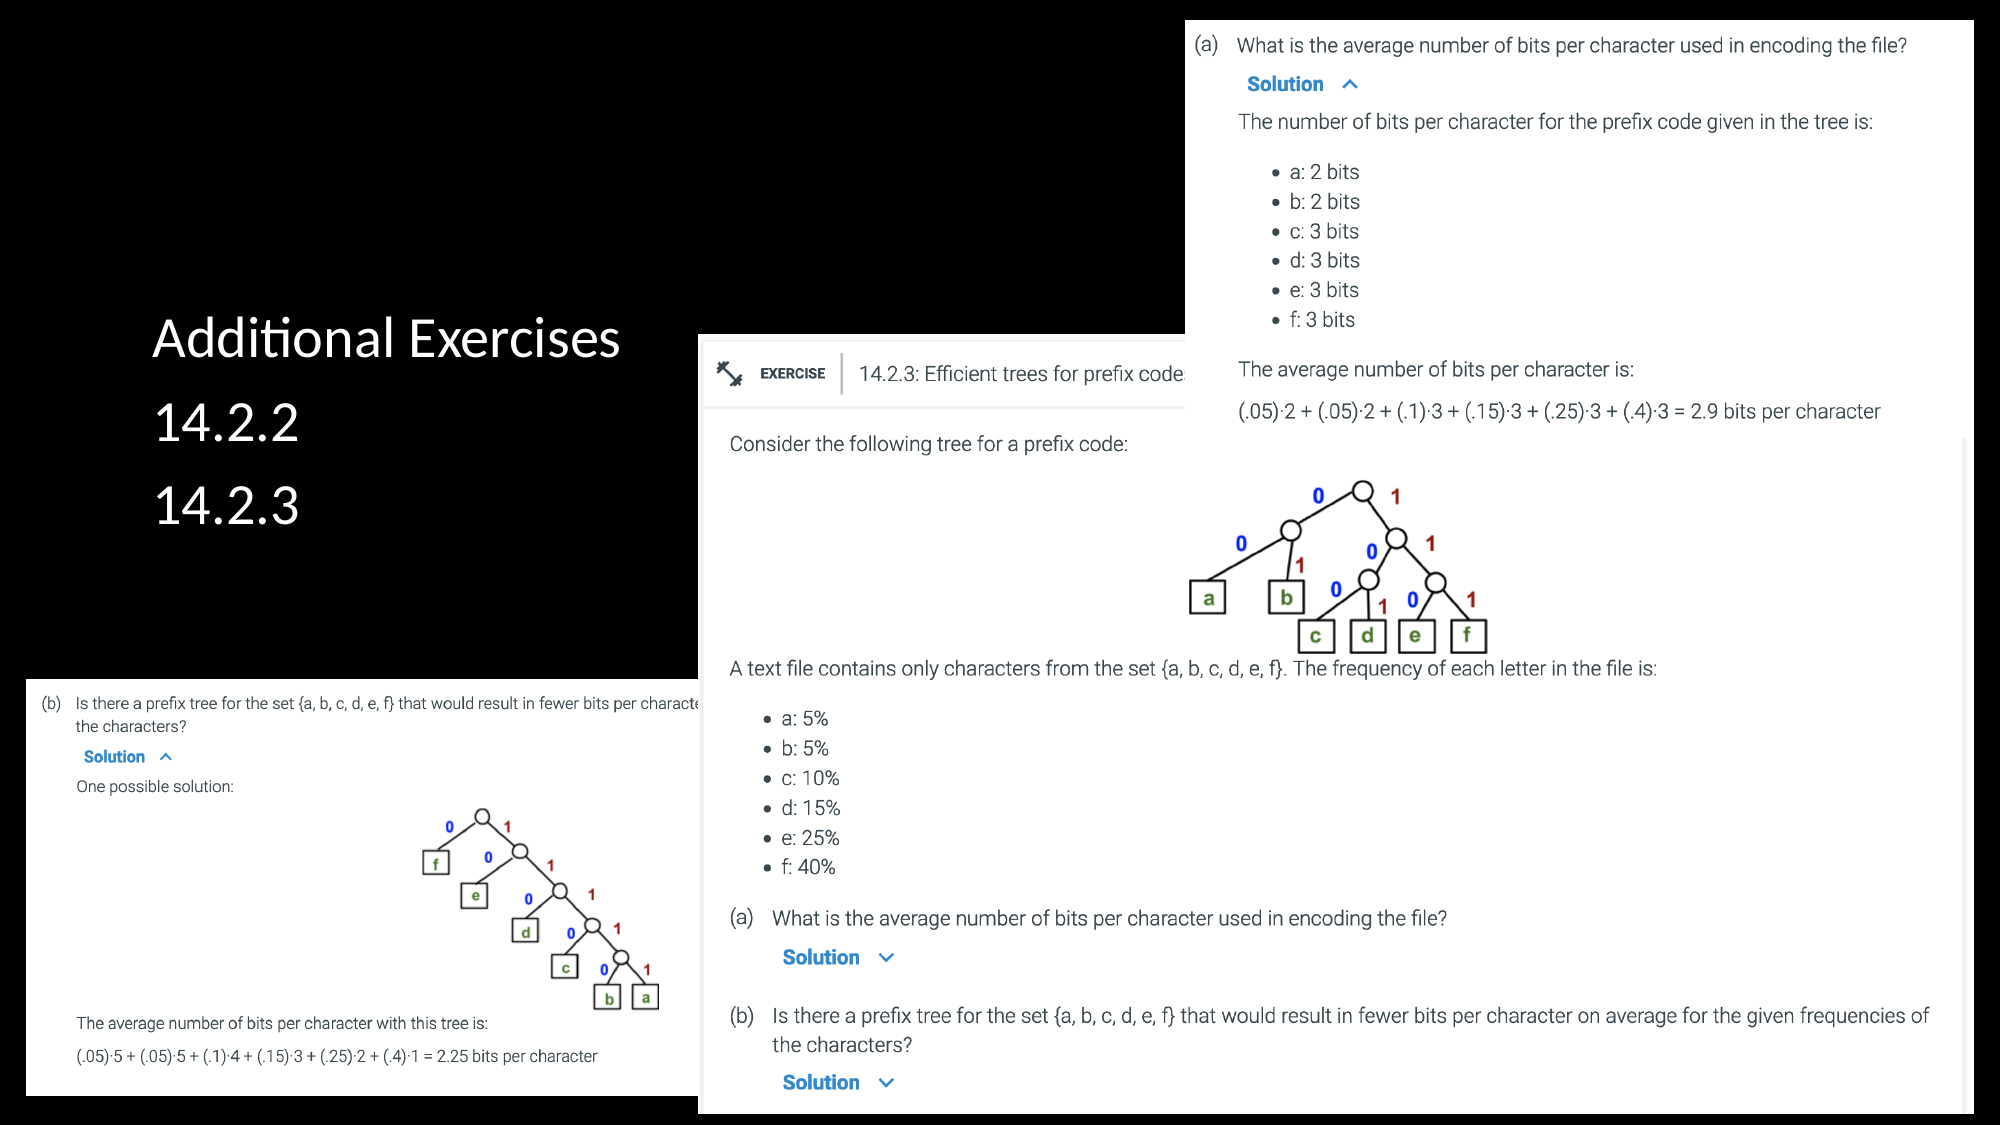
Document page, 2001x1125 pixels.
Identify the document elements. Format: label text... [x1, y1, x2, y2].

list Additional Exercises 14.2.2 14.2.3 [137, 299, 1185, 679]
picture [26, 20, 1974, 1114]
